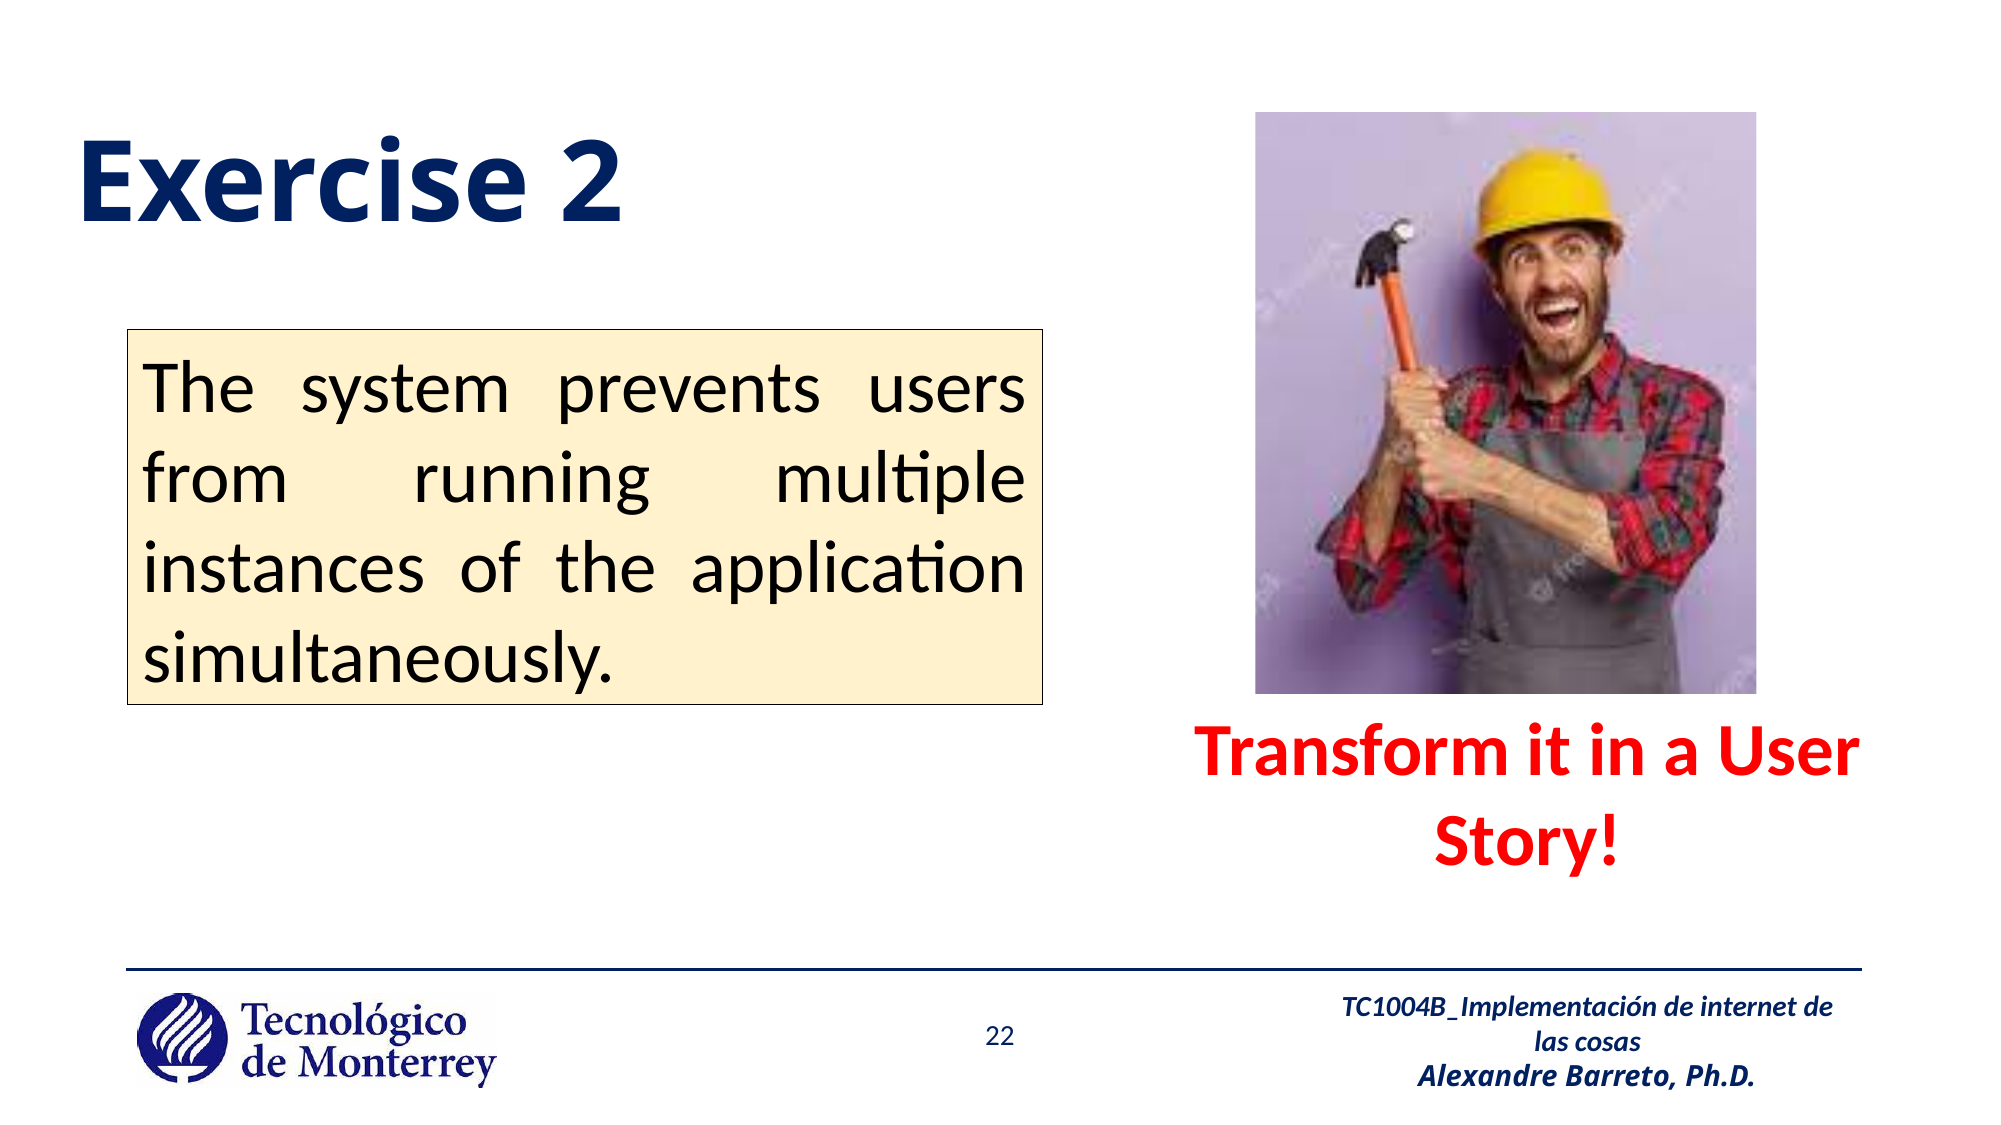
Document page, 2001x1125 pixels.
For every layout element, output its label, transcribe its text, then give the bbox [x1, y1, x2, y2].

picture [137, 993, 497, 1088]
text_box Transform it in a User Story! [1127, 692, 1930, 888]
title Exercise 2 [59, 75, 1785, 294]
picture [1255, 111, 1757, 694]
text_box The system prevents users from running multiple instances of the application simultaneously. [127, 329, 1043, 705]
